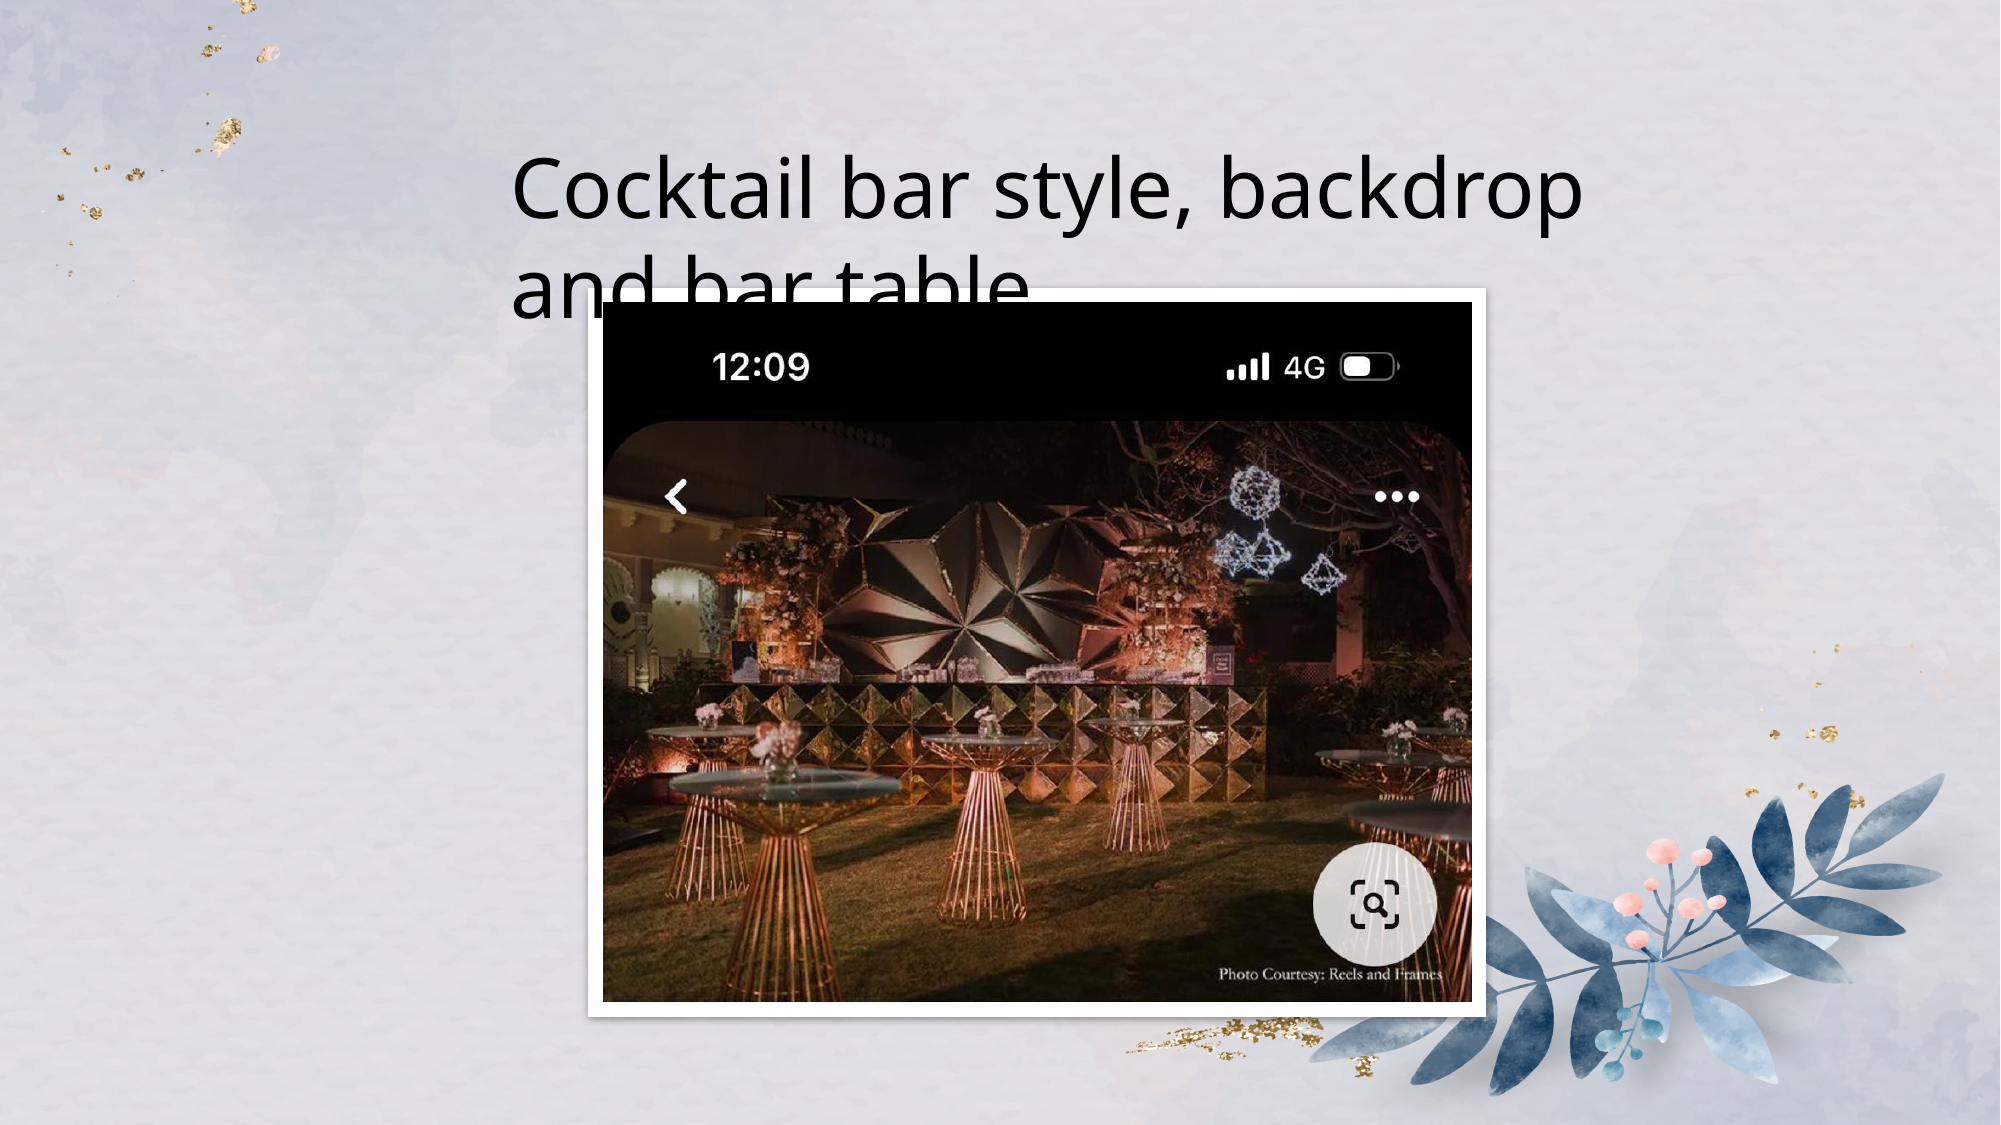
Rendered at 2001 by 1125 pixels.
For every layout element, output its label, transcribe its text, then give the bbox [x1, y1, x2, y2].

picture [0, 0, 2001, 1125]
text_box Cocktail bar style, backdrop and bar table [495, 127, 1762, 343]
